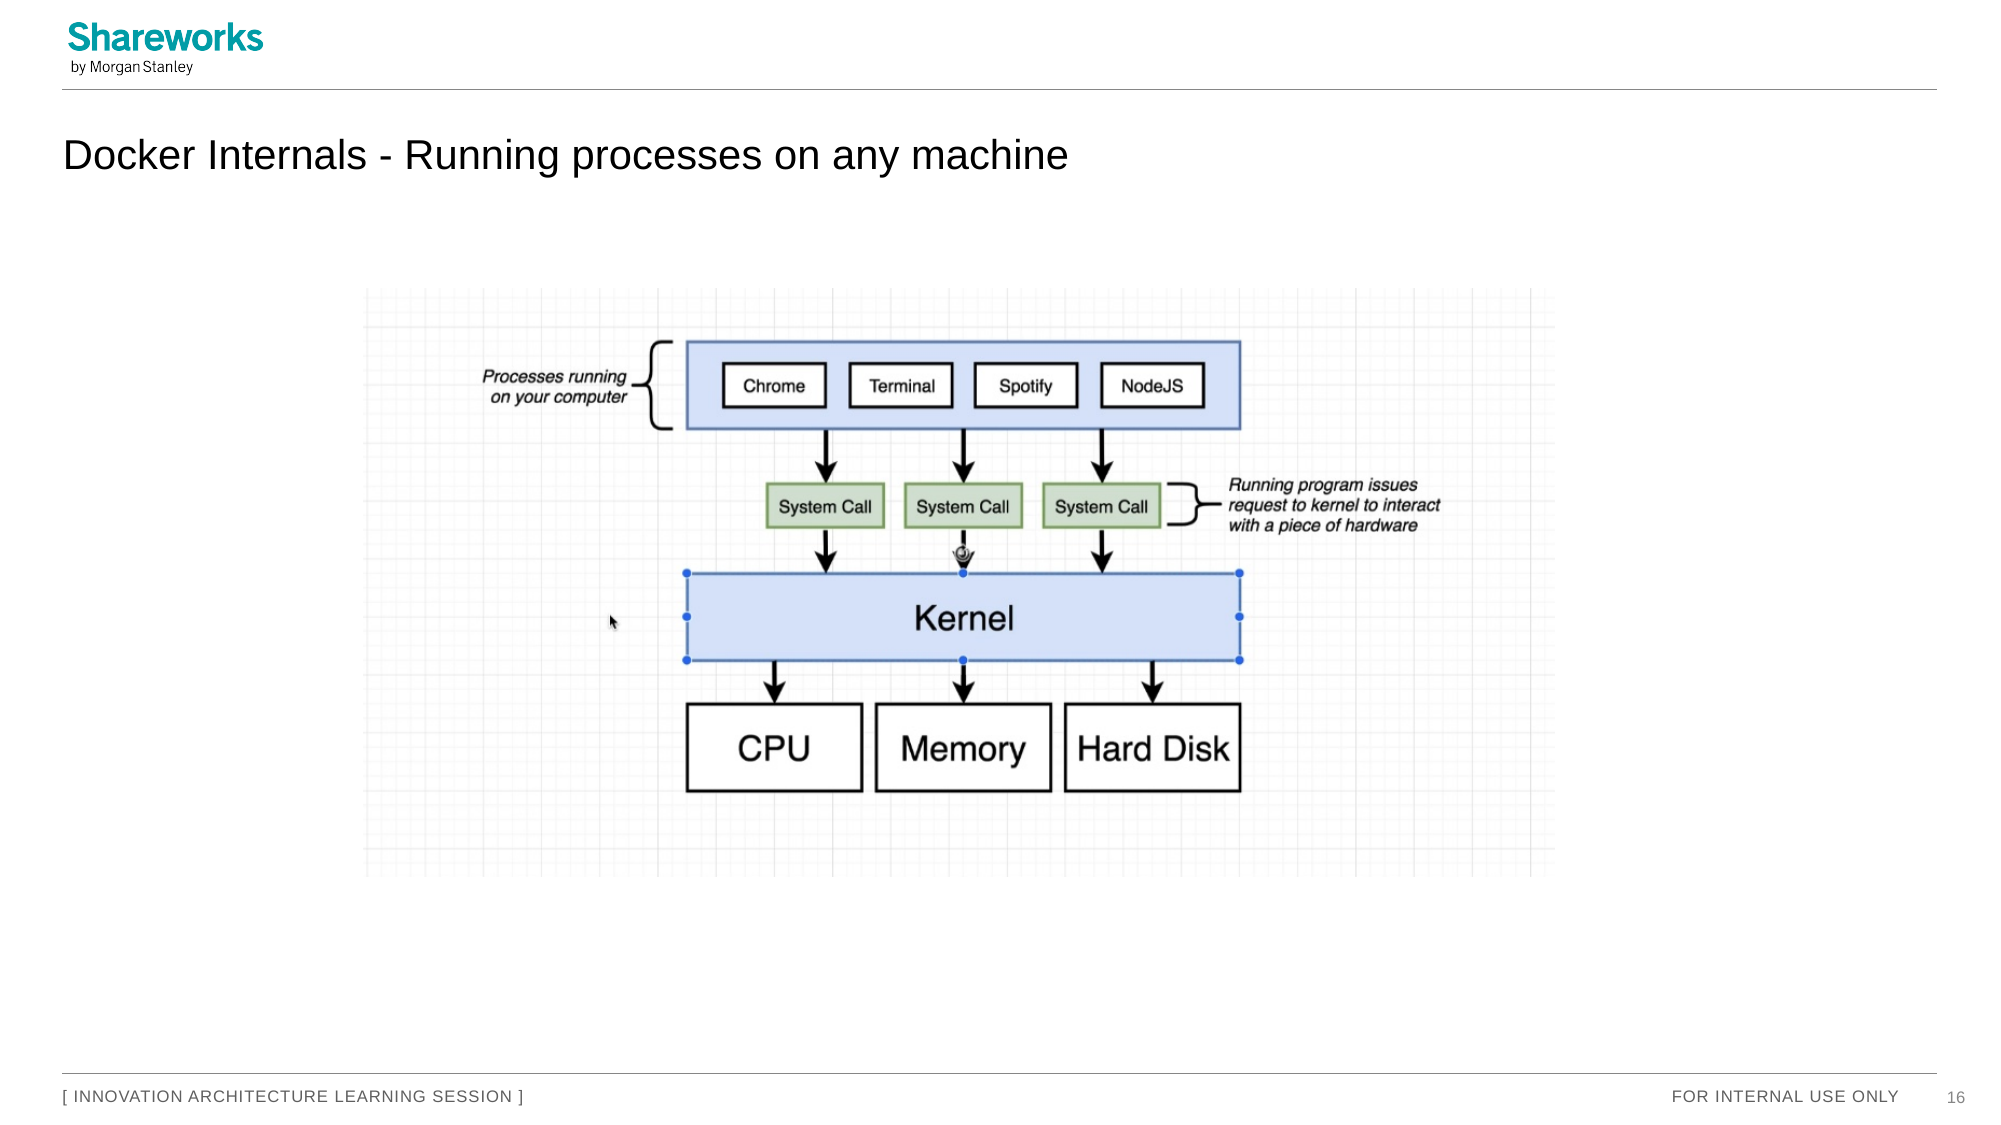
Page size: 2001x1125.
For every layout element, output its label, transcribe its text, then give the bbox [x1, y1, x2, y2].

title Docker Internals - Running processes on any machine [63, 127, 1899, 178]
picture [363, 288, 1555, 877]
picture [66, 22, 265, 77]
